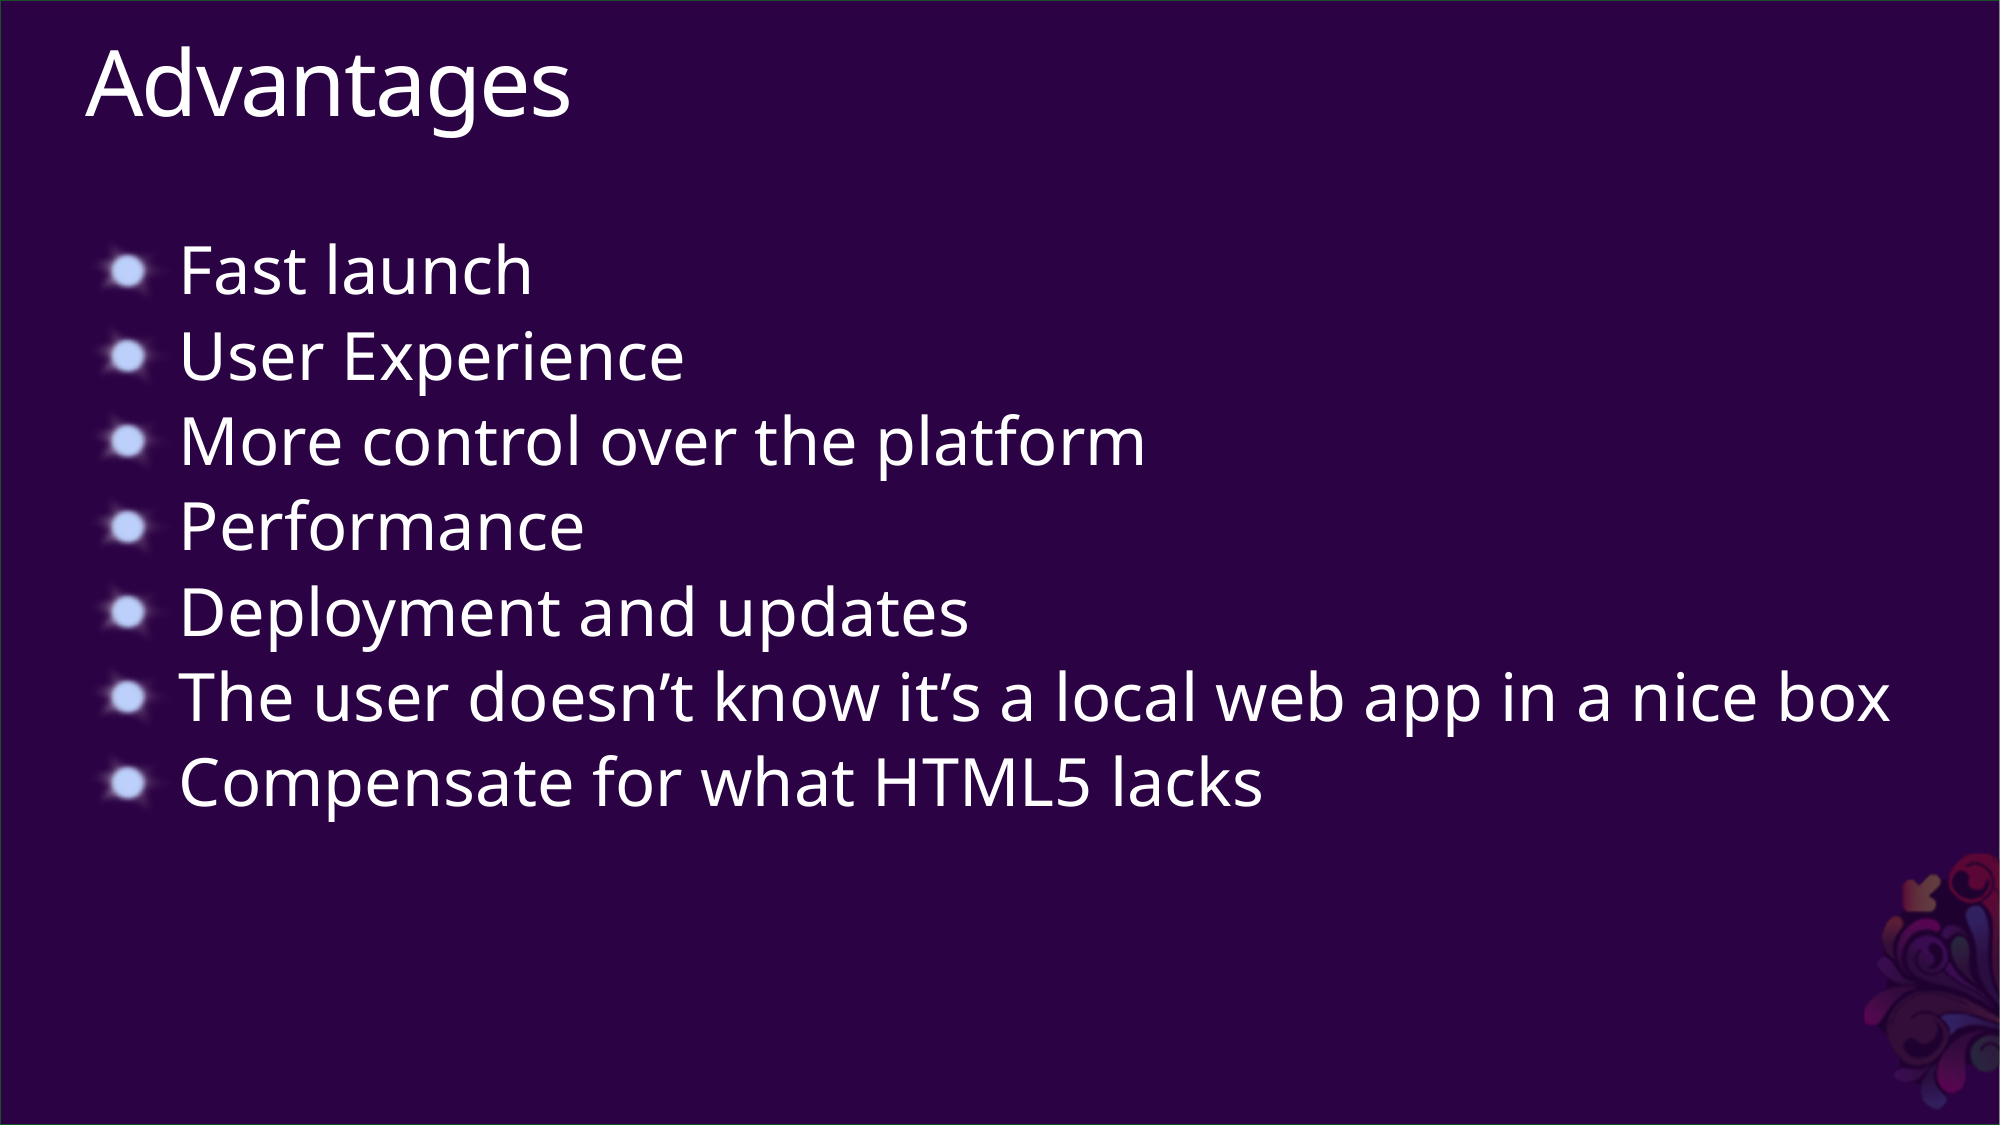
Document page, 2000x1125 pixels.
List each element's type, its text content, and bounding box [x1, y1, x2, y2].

title Advantages [85, 37, 1914, 138]
picture [85, 660, 179, 731]
picture [85, 575, 179, 646]
picture [85, 746, 179, 817]
picture [85, 490, 179, 561]
picture [85, 319, 179, 390]
picture [85, 404, 179, 475]
list Fast launch User Experience More control over the platform Performance Deployment and updates The user doesn’t know it’s a local web app in a nice box Compensate for what HTML5 lacks [85, 237, 1914, 1125]
picture [85, 234, 179, 305]
